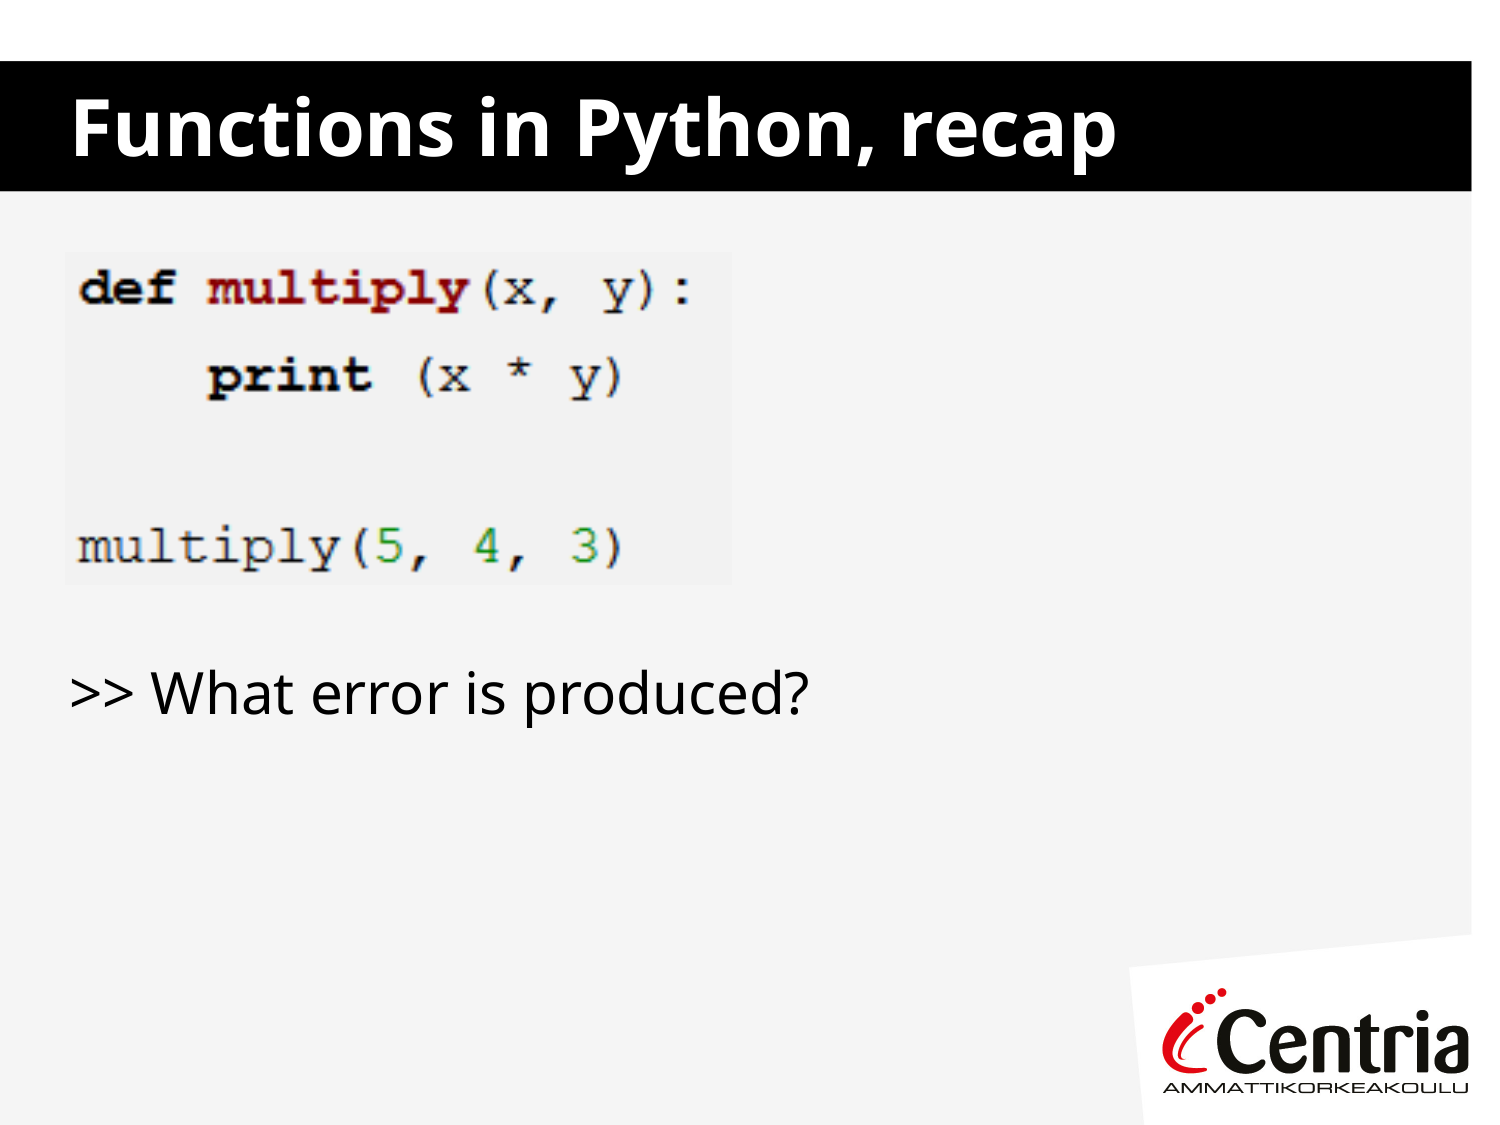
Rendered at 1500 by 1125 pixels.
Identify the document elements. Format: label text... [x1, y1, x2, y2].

list >> What error is produced? [54, 656, 1410, 1067]
picture [0, 0, 1500, 1125]
title Functions in Python, recap [54, 75, 1410, 181]
